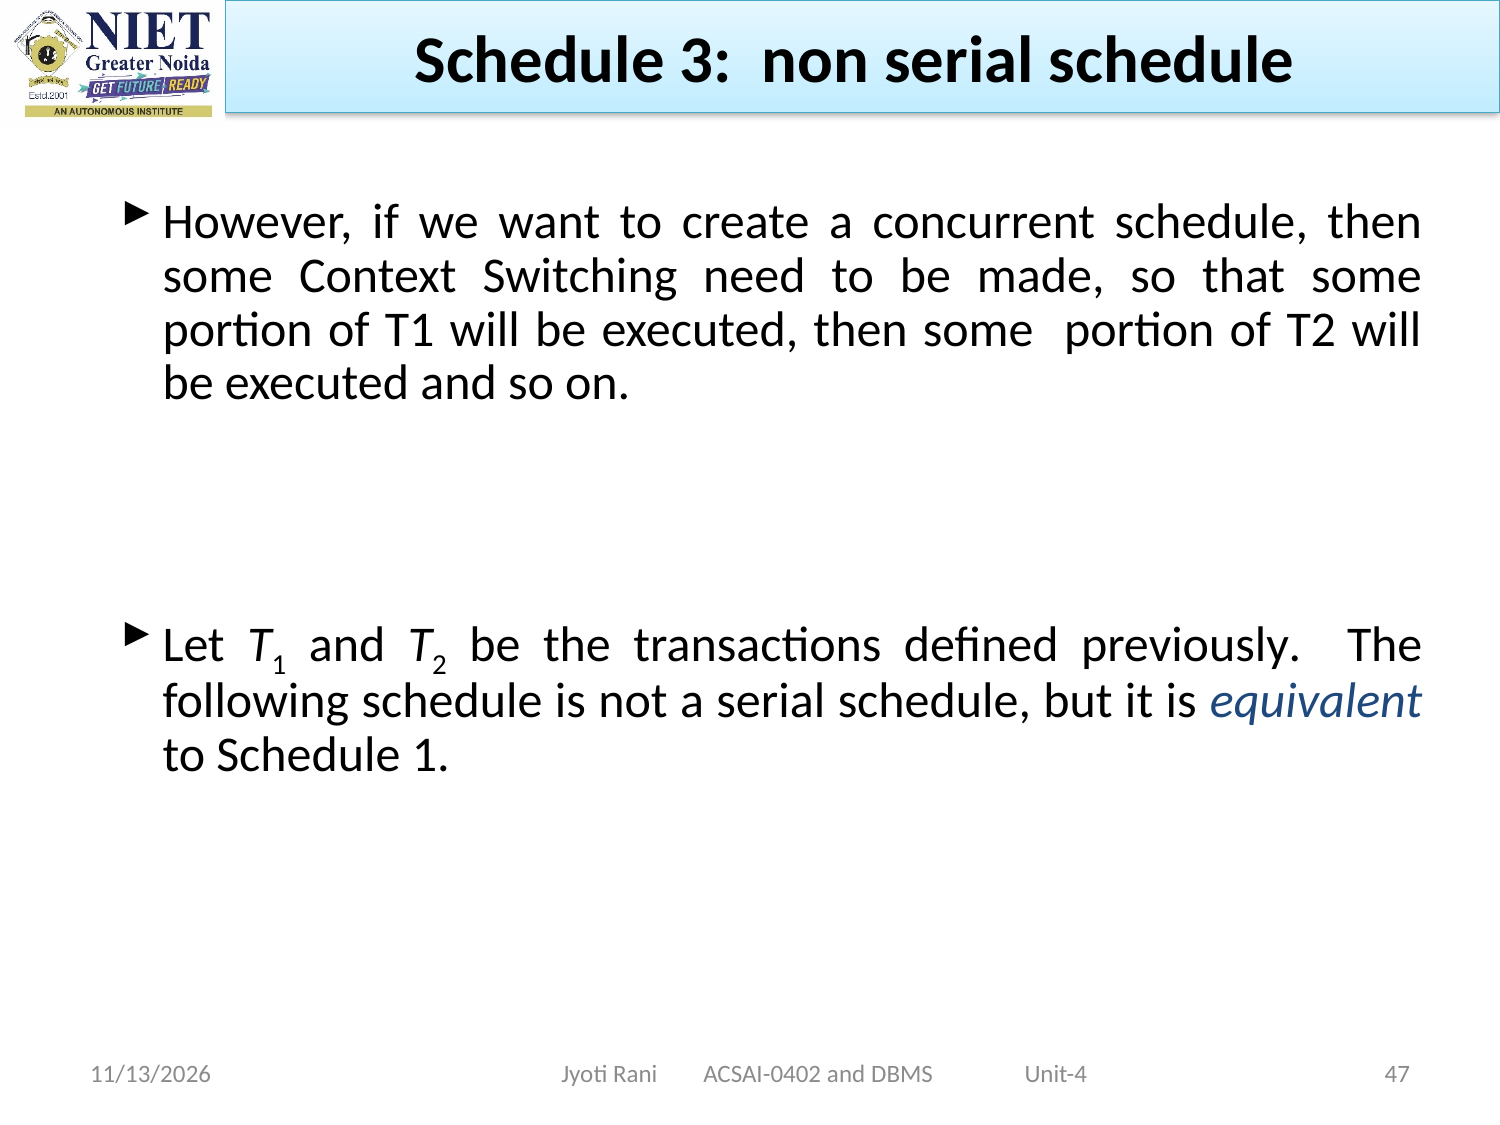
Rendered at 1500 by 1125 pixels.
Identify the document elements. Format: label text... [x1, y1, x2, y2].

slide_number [75, 1042, 412, 1103]
list However, if we want to create a concurrent schedule, then some Context Switching need to be made, so that some portion of T1 will be executed, then some portion of T2 will be executed and so on. Let T1 and T2 be the transactions defined previously. The following schedule is not a serial schedule, but it is equivalent to Schedule 1. [87, 187, 1438, 1038]
footer Jyoti Rani ACSAI-0402 and DBMS Unit-4 [412, 1042, 1074, 1103]
slide_number 47 [1074, 1042, 1425, 1103]
text_box Schedule 3: non serial schedule [226, 0, 1500, 113]
picture [0, 0, 226, 128]
